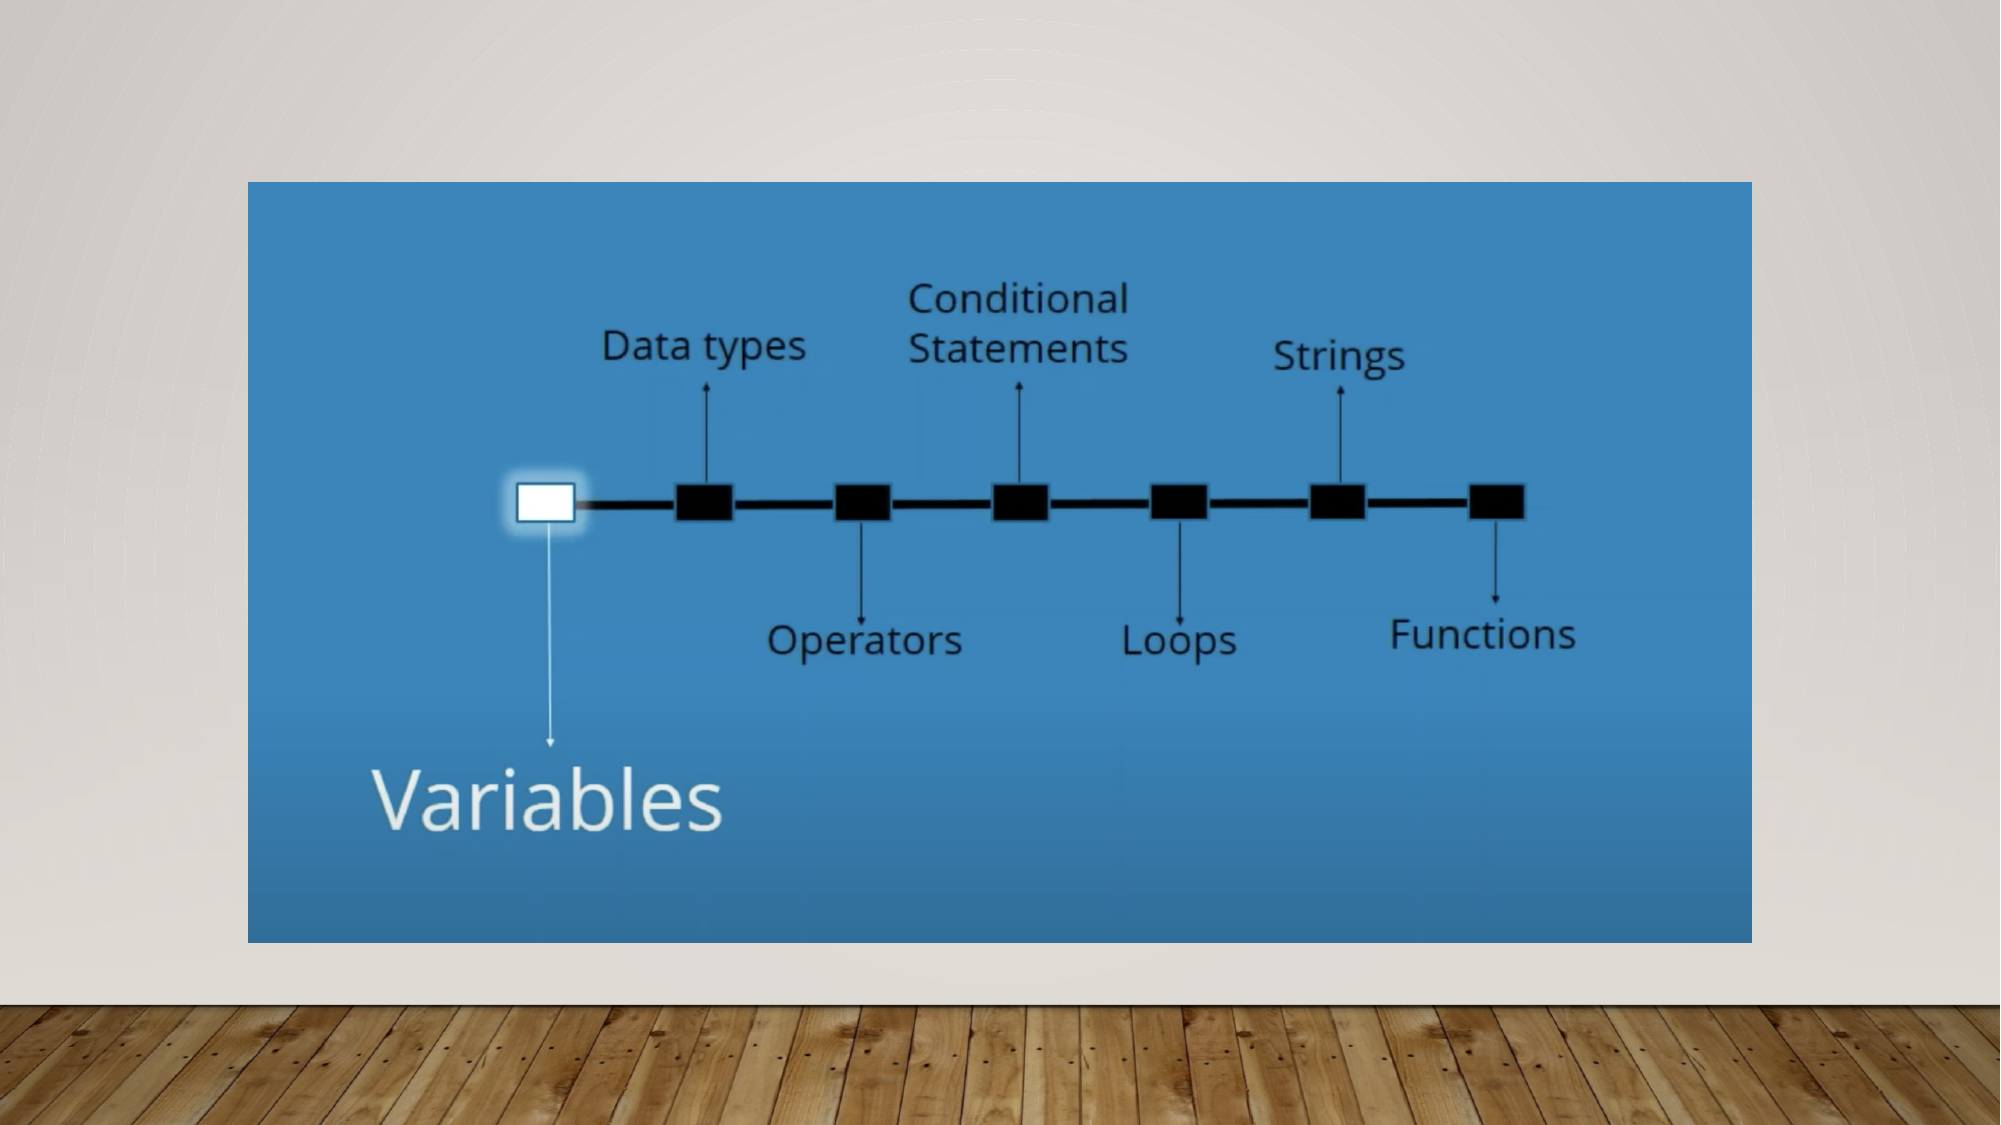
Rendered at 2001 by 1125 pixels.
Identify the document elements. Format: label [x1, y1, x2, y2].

picture [0, 1005, 2000, 1125]
picture [248, 181, 1752, 943]
